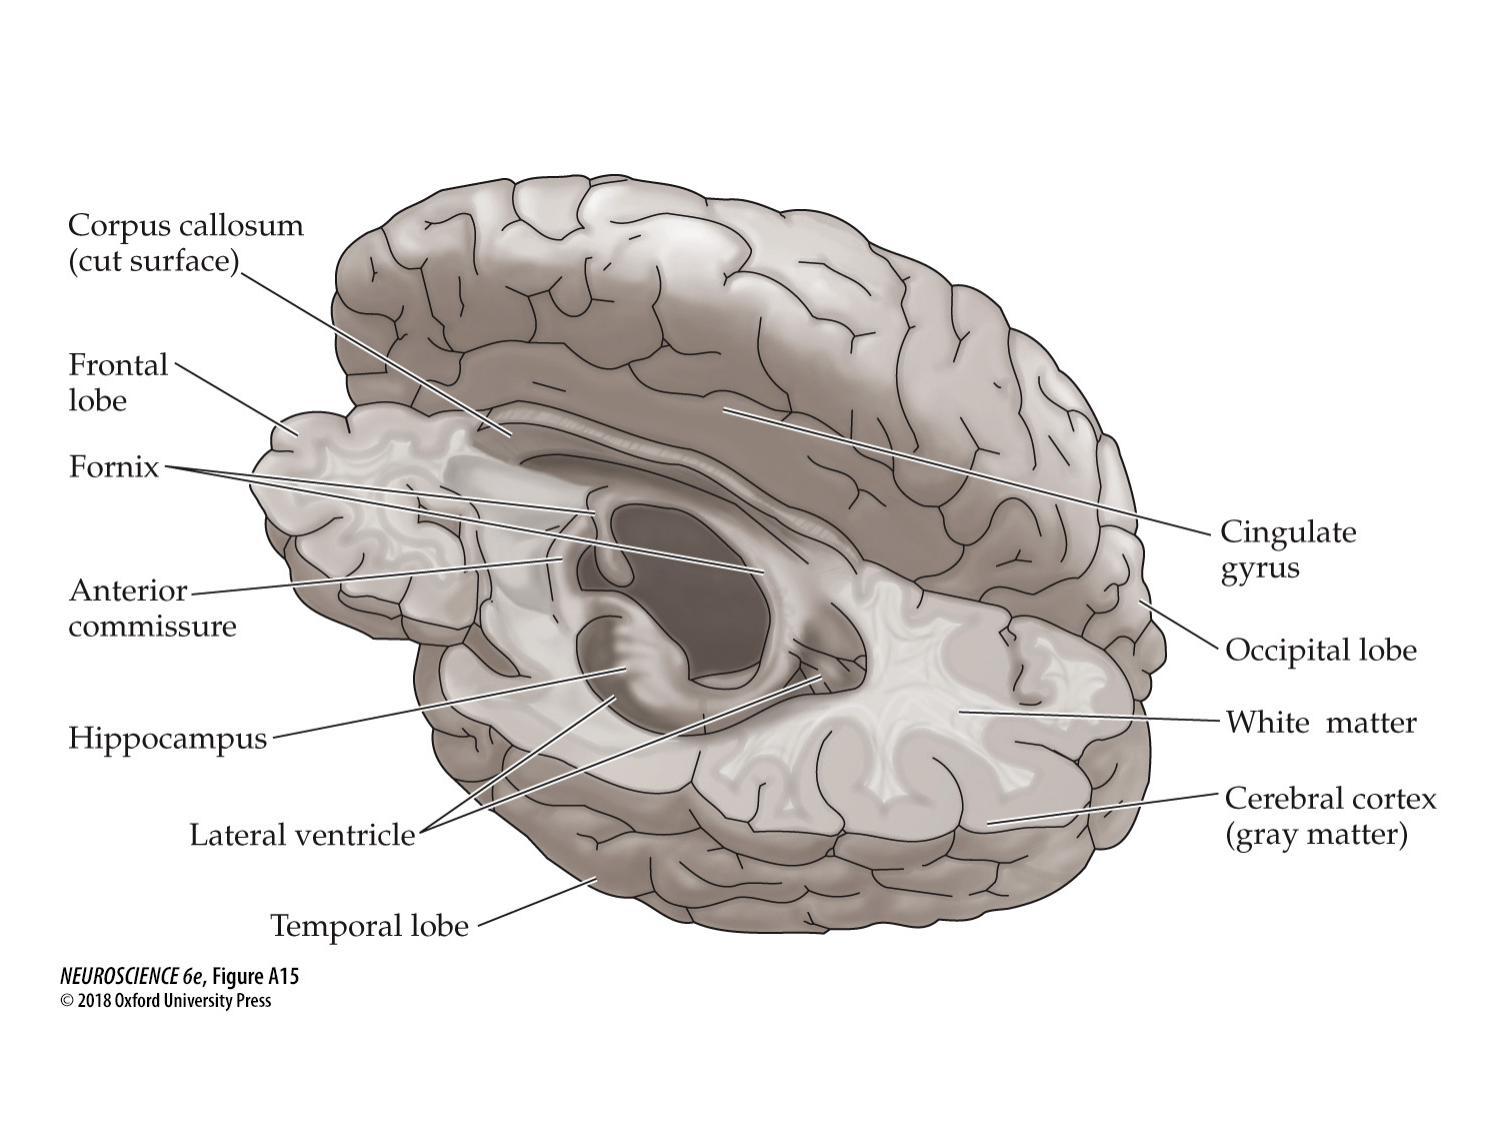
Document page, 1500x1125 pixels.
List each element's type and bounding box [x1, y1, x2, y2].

picture [49, 159, 1451, 1016]
